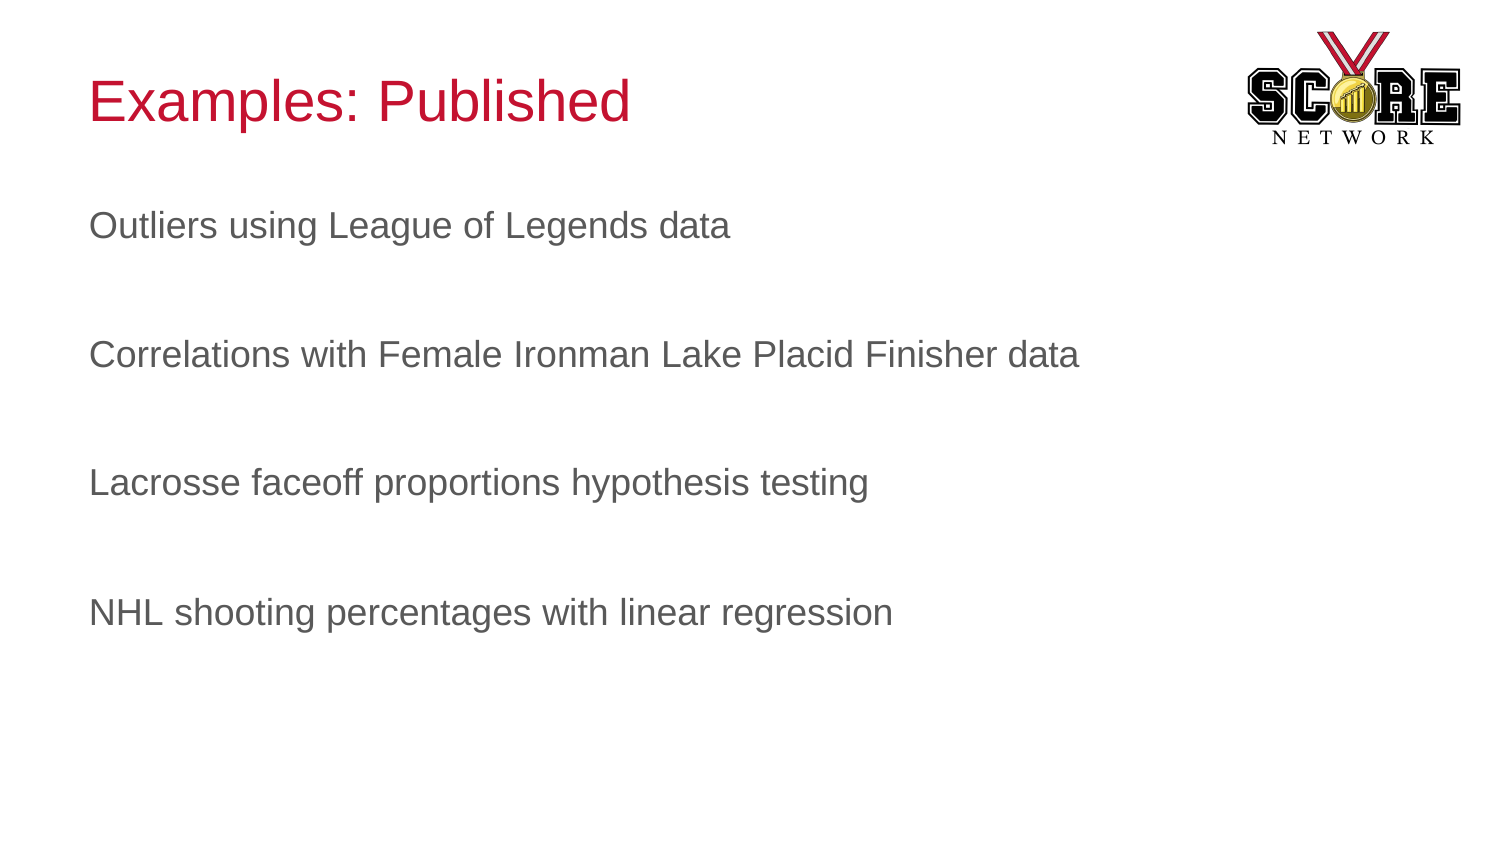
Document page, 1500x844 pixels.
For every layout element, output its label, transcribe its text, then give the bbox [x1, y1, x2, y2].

picture [1162, 0, 1500, 229]
title Examples: Published [86, 61, 1054, 199]
text_box Outliers using League of Legends data Correlations with Female Ironman Lake Placid Finisher data Lacrosse faceoff proportions hypothesis testing NHL shooting percentages with linear regression [86, 199, 1085, 634]
